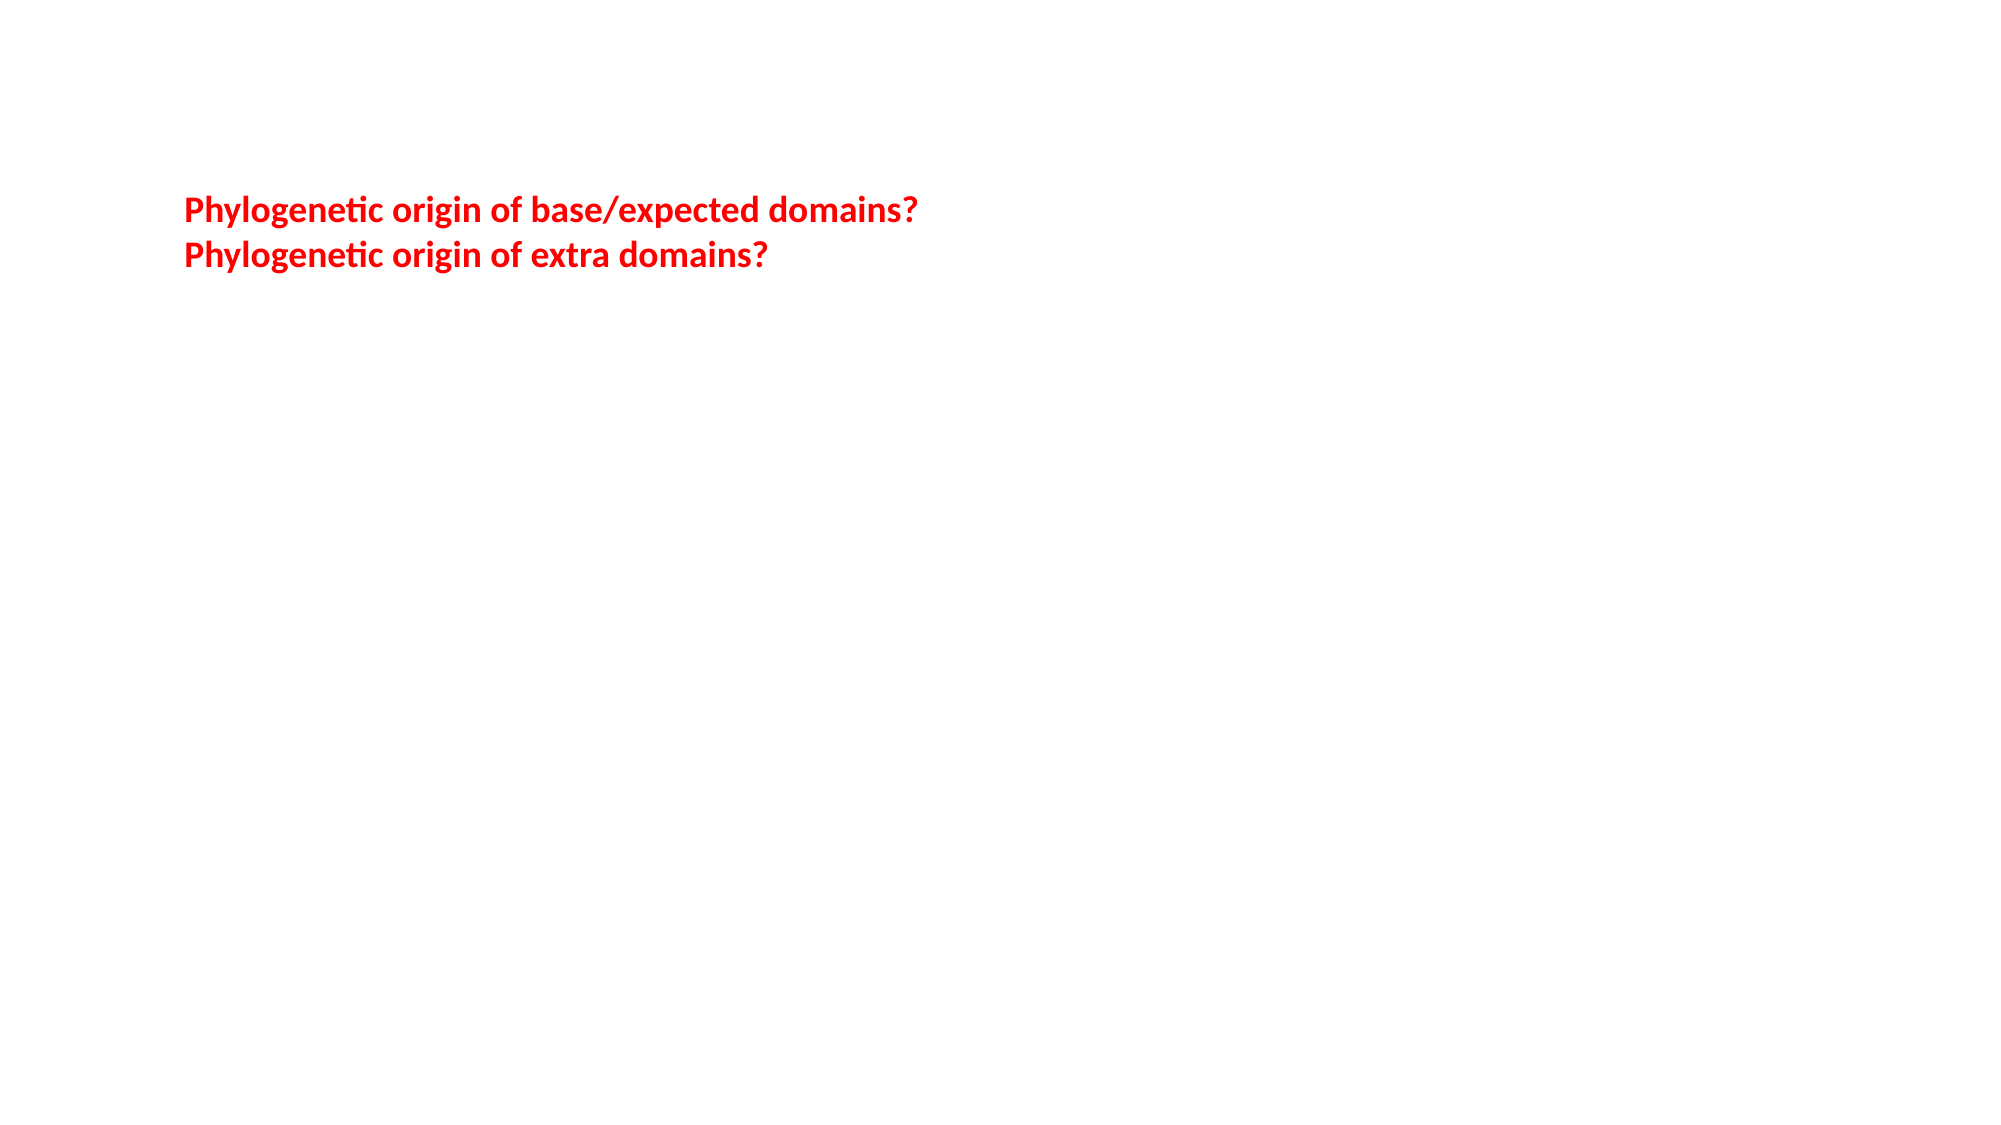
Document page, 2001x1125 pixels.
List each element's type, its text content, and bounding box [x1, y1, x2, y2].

text_box Phylogenetic origin of base/expected domains? Phylogenetic origin of extra domains? [169, 177, 1252, 283]
